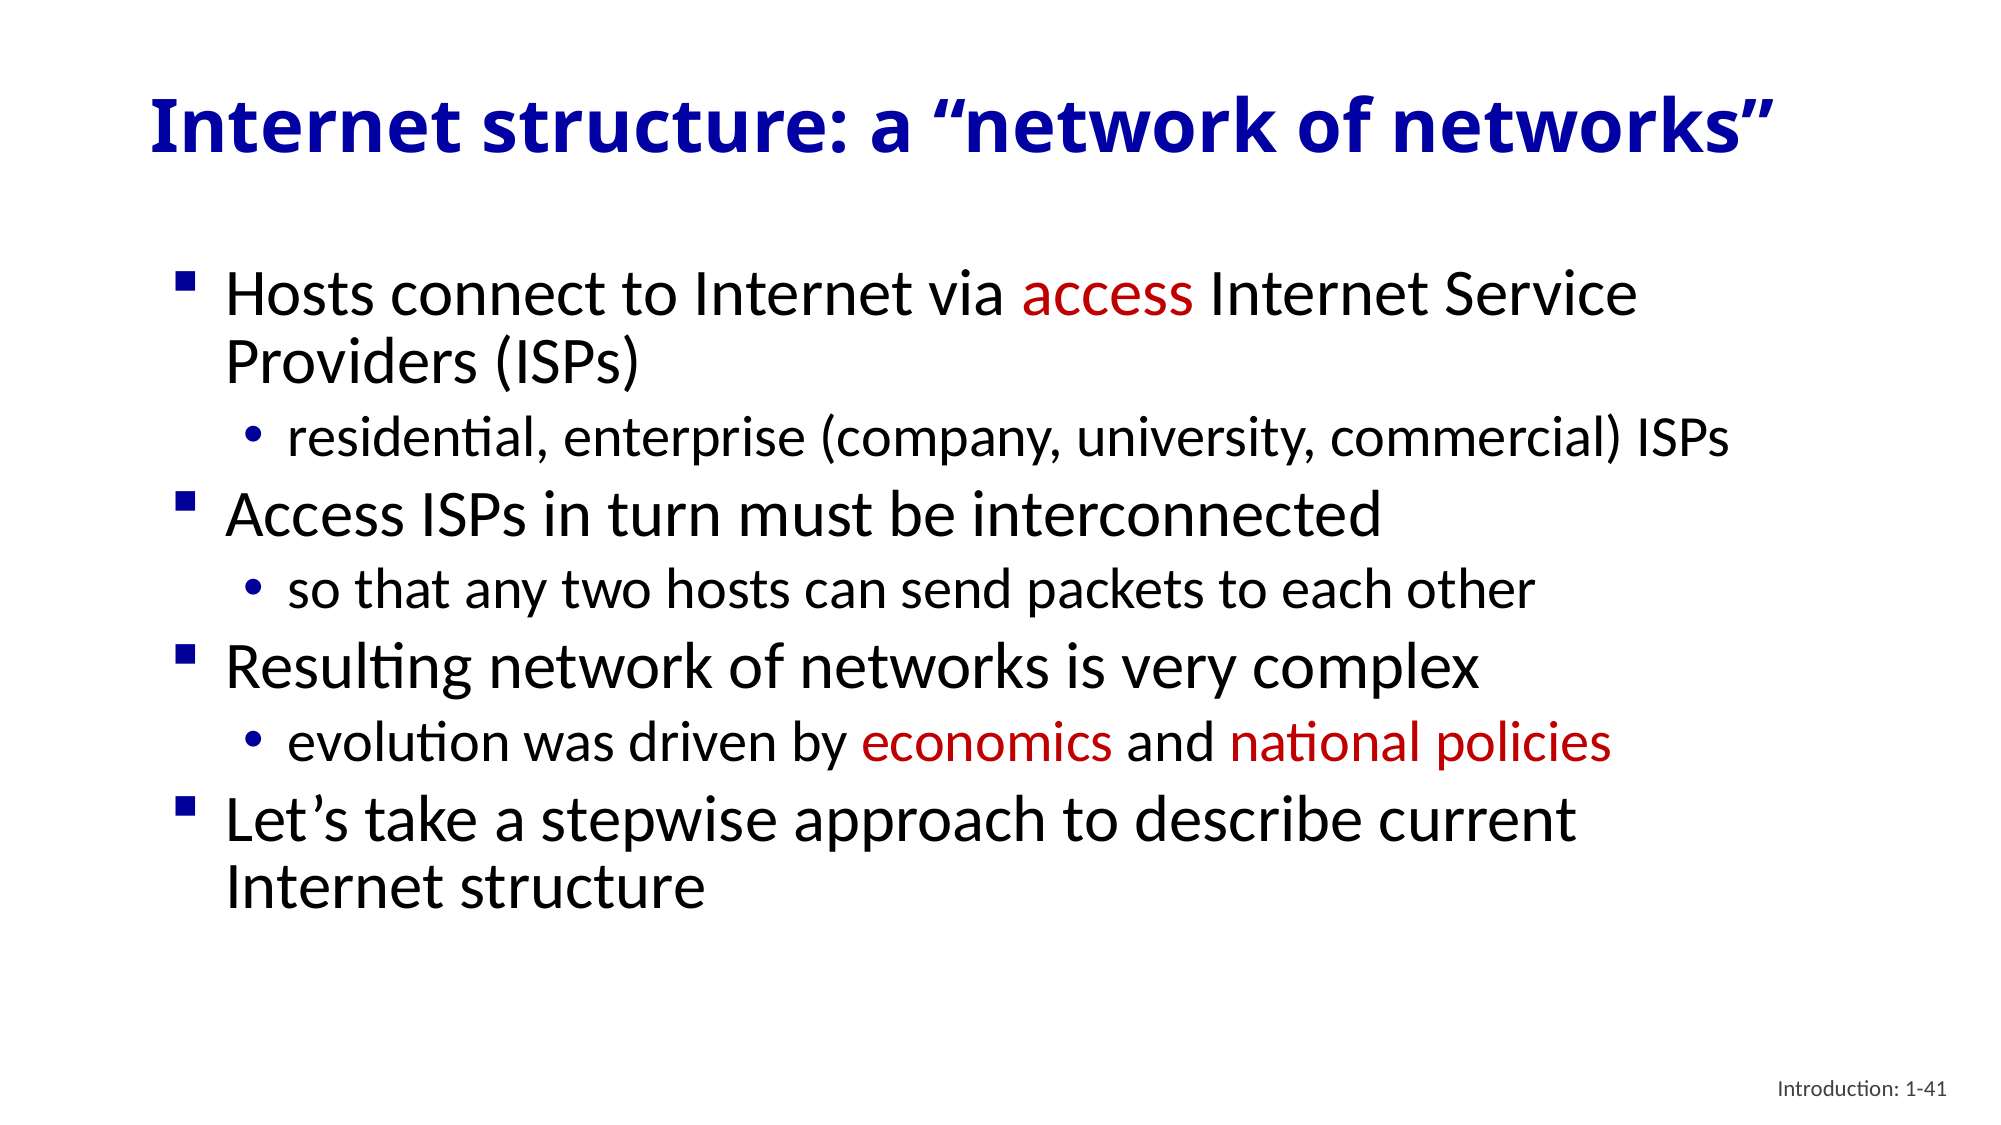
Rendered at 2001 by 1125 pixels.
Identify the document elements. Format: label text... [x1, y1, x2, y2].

list Hosts connect to Internet via access Internet Service Providers (ISPs) residential, enterprise (company, university, commercial) ISPs Access ISPs in turn must be interconnected so that any two hosts can send packets to each other Resulting network of networks is very complex evolution was driven by economics and national policies Let’s take a stepwise approach to describe current Internet structure [133, 253, 1789, 1012]
slide_number Introduction: 1-41 [1512, 1056, 1963, 1117]
title Internet structure: a “network of networks” [135, 55, 1861, 202]
